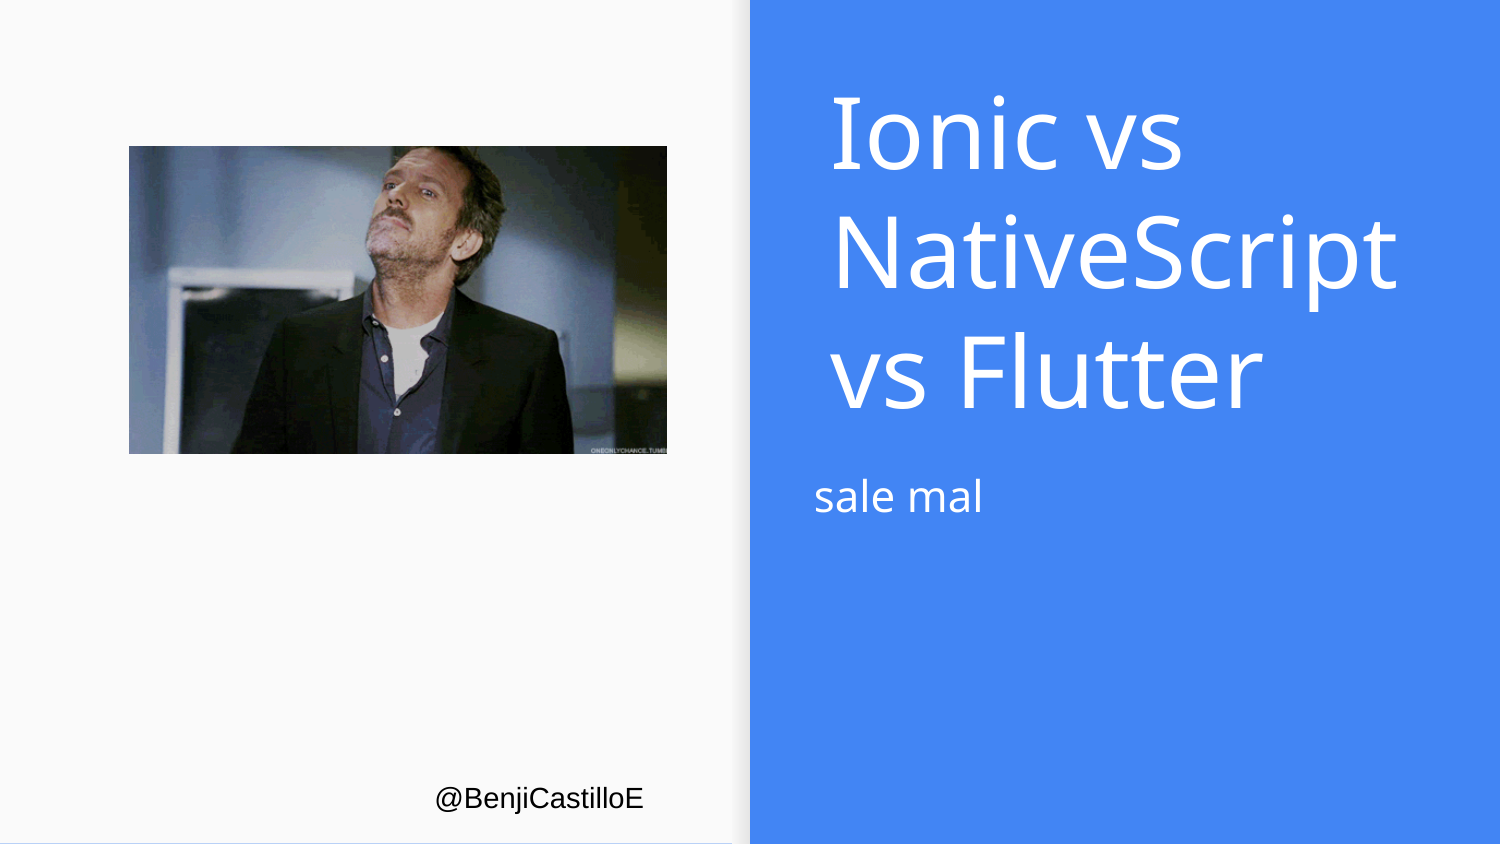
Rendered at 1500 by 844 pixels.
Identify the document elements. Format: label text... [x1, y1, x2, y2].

title Ionic vs NativeScript vs Flutter [815, 62, 1480, 444]
text_box @BenjiCastilloE [419, 764, 667, 809]
picture [122, 146, 668, 454]
subtitle sale mal [798, 453, 1463, 656]
